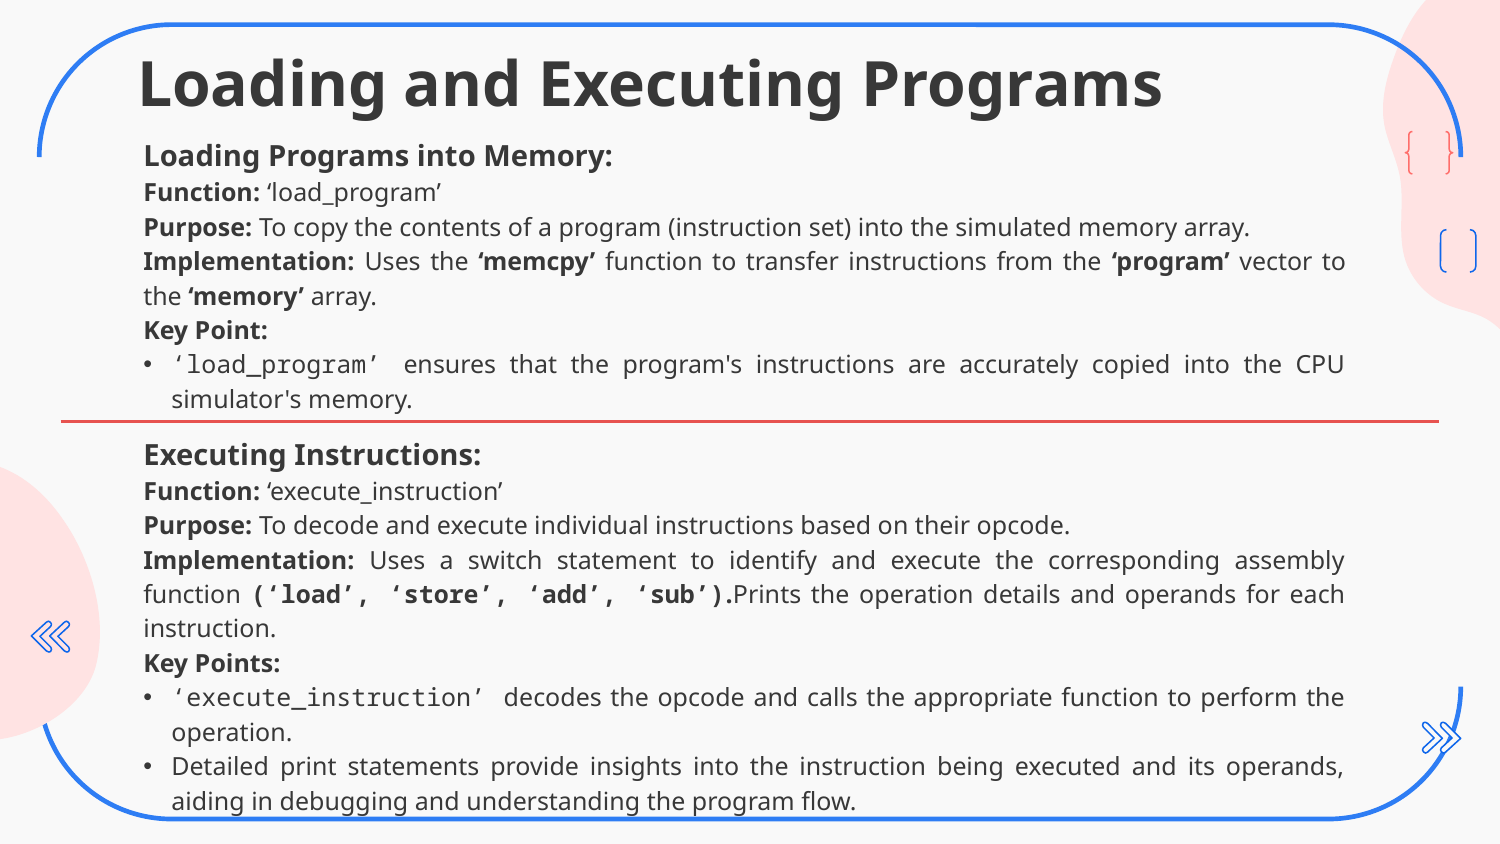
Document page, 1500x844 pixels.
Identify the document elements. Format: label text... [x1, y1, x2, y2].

subtitle Loading Programs into Memory: Function: ‘load_program’ Purpose: To copy the contents of a program (instruction set) into the simulated memory array. Implementation: Uses the ‘memcpy’ function to transfer instructions from the ‘program’ vector to the ‘memory’ array. Key Point: ‘load_program’ ensures that the program's instructions are accurately copied into the CPU simulator's memory. Executing Instructions: Function: ‘execute_instruction’ Purpose: To decode and execute individual instructions based on their opcode. Implementation: Uses a switch statement to identify and execute the corresponding assembly function (‘load’, ‘store’, ‘add’, ‘sub’).Prints the operation details and operands for each instruction. Key Points: ‘execute_instruction’ decodes the opcode and calls the appropriate function to perform the operation. Detailed print statements provide insights into the instruction being executed and its operands, aiding in debugging and understanding the program flow. [105, 117, 1362, 420]
title Loading and Executing Programs [122, 42, 1378, 134]
subtitle Loading Programs into Memory: Function: ‘load_program’ Purpose: To copy the contents of a program (instruction set) into the simulated memory array. Implementation: Uses the ‘memcpy’ function to transfer instructions from the ‘program’ vector to the ‘memory’ array. Key Point: ‘load_program’ ensures that the program's instructions are accurately copied into the CPU simulator's memory. Executing Instructions: Function: ‘execute_instruction’ Purpose: To decode and execute individual instructions based on their opcode. Implementation: Uses a switch statement to identify and execute the corresponding assembly function (‘load’, ‘store’, ‘add’, ‘sub’).Prints the operation details and operands for each instruction. Key Points: ‘execute_instruction’ decodes the opcode and calls the appropriate function to perform the operation. Detailed print statements provide insights into the instruction being executed and its operands, aiding in debugging and understanding the program flow. [105, 431, 1362, 812]
